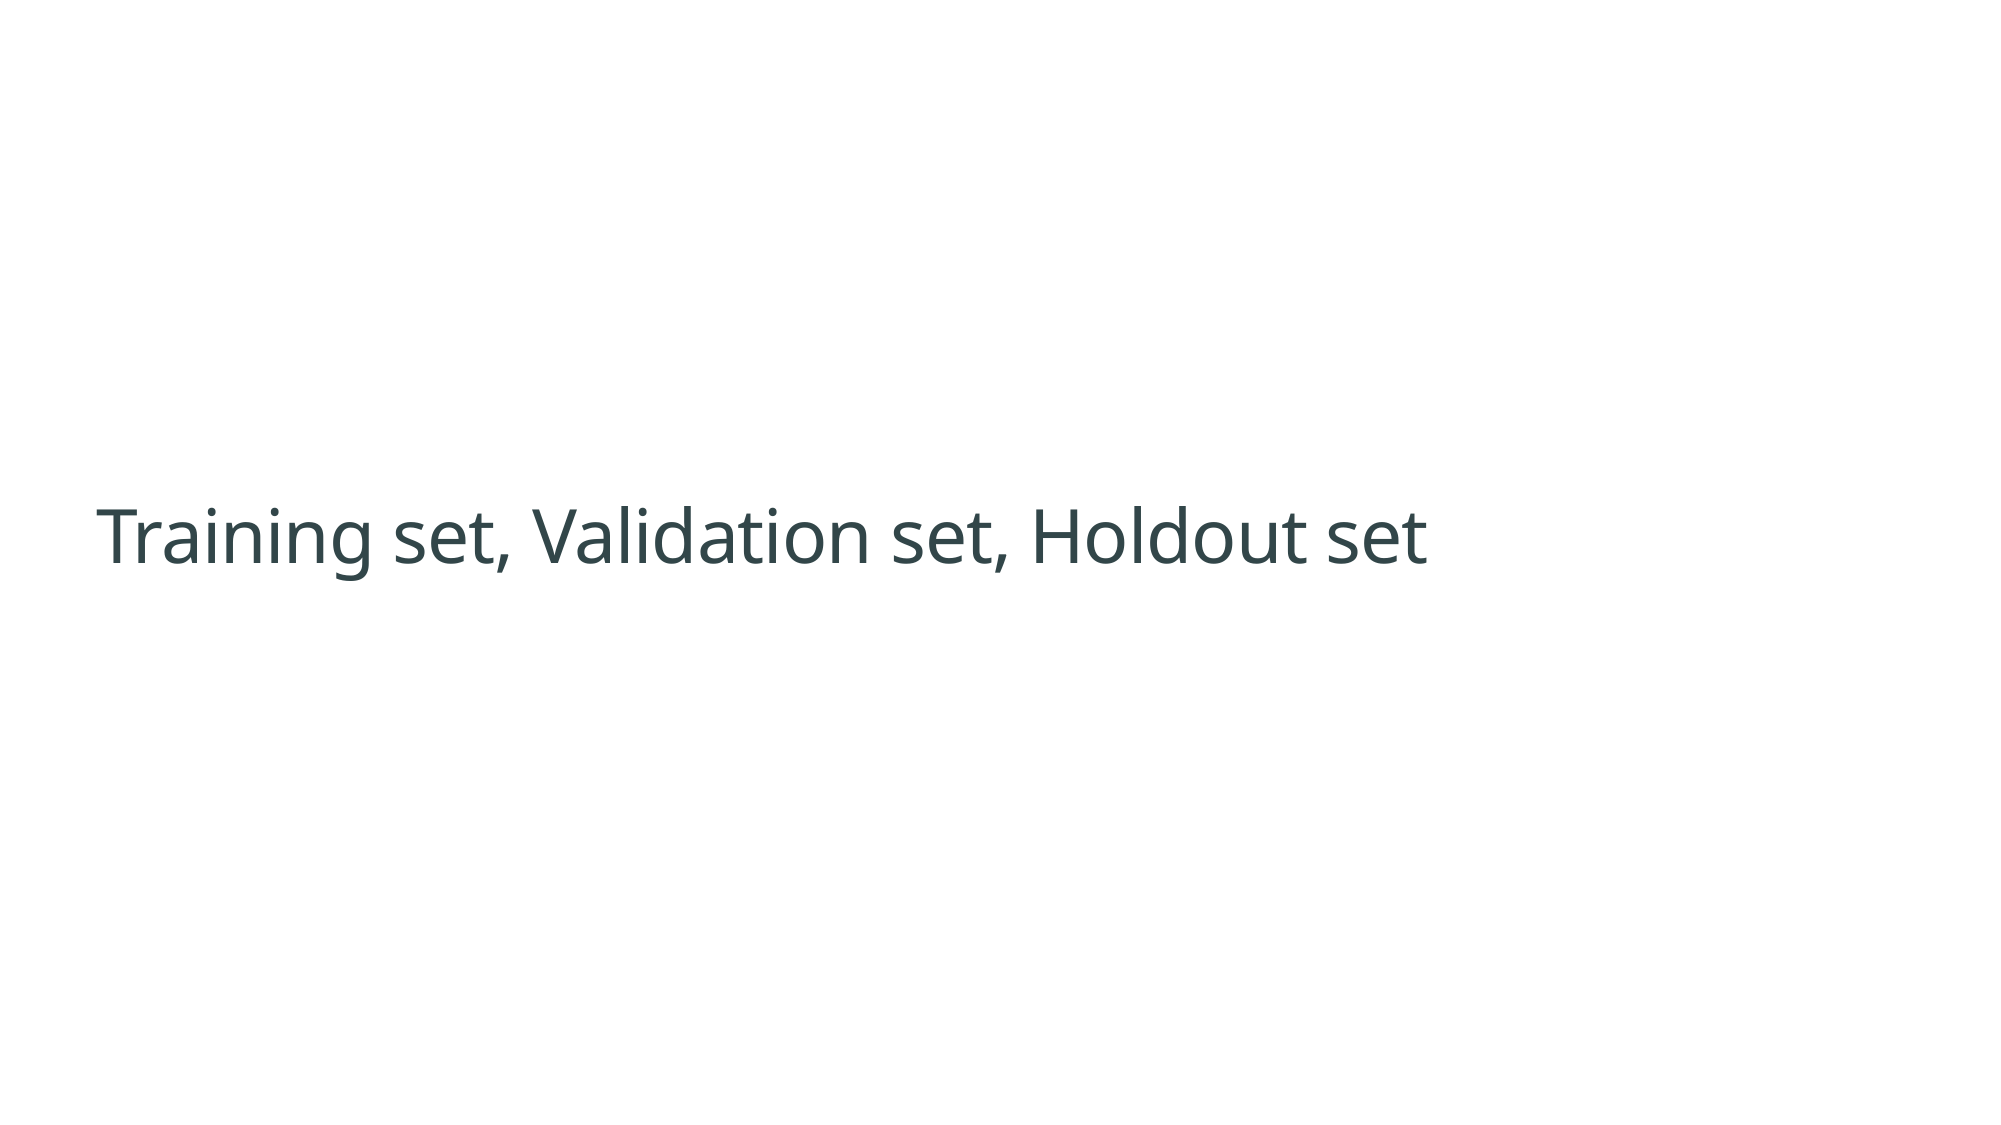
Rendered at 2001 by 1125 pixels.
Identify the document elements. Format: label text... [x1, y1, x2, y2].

title Training set, Validation set, Holdout set [96, 497, 1596, 580]
